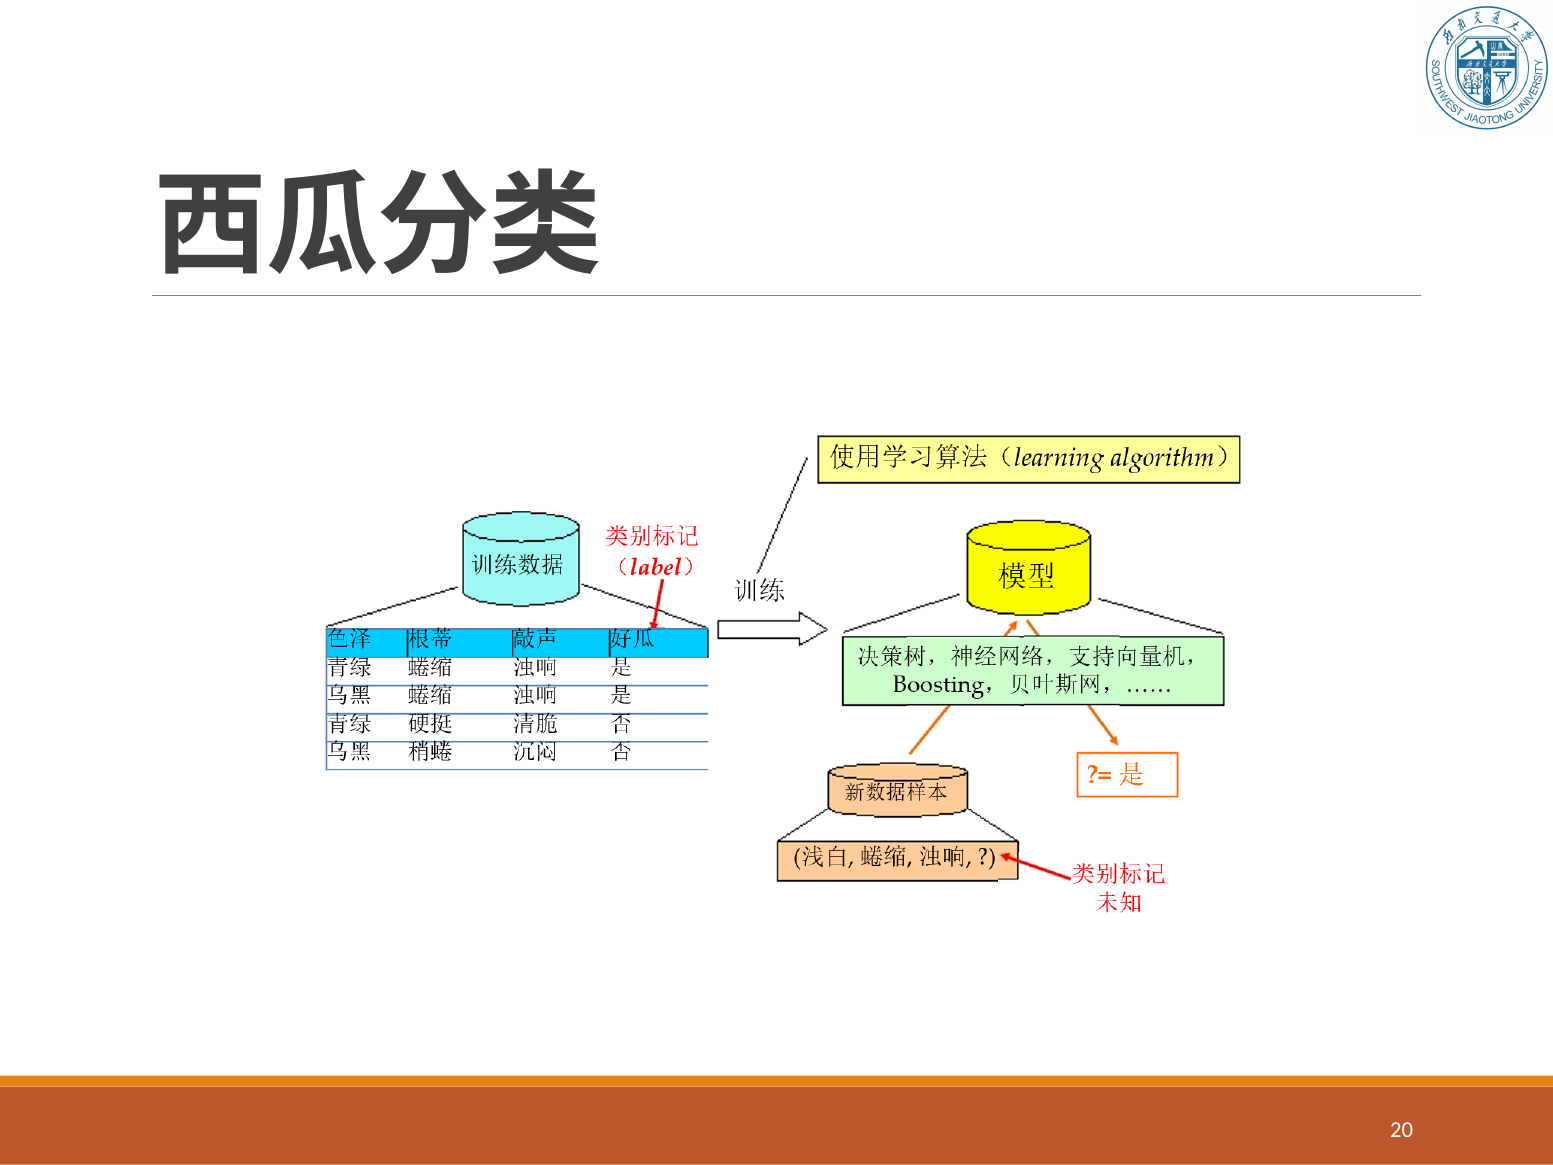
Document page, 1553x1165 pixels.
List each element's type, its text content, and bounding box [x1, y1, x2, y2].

slide_number 20 [1261, 1096, 1429, 1159]
title 西瓜分类 [139, 48, 1421, 295]
picture [1420, 0, 1553, 135]
picture [315, 375, 1262, 935]
